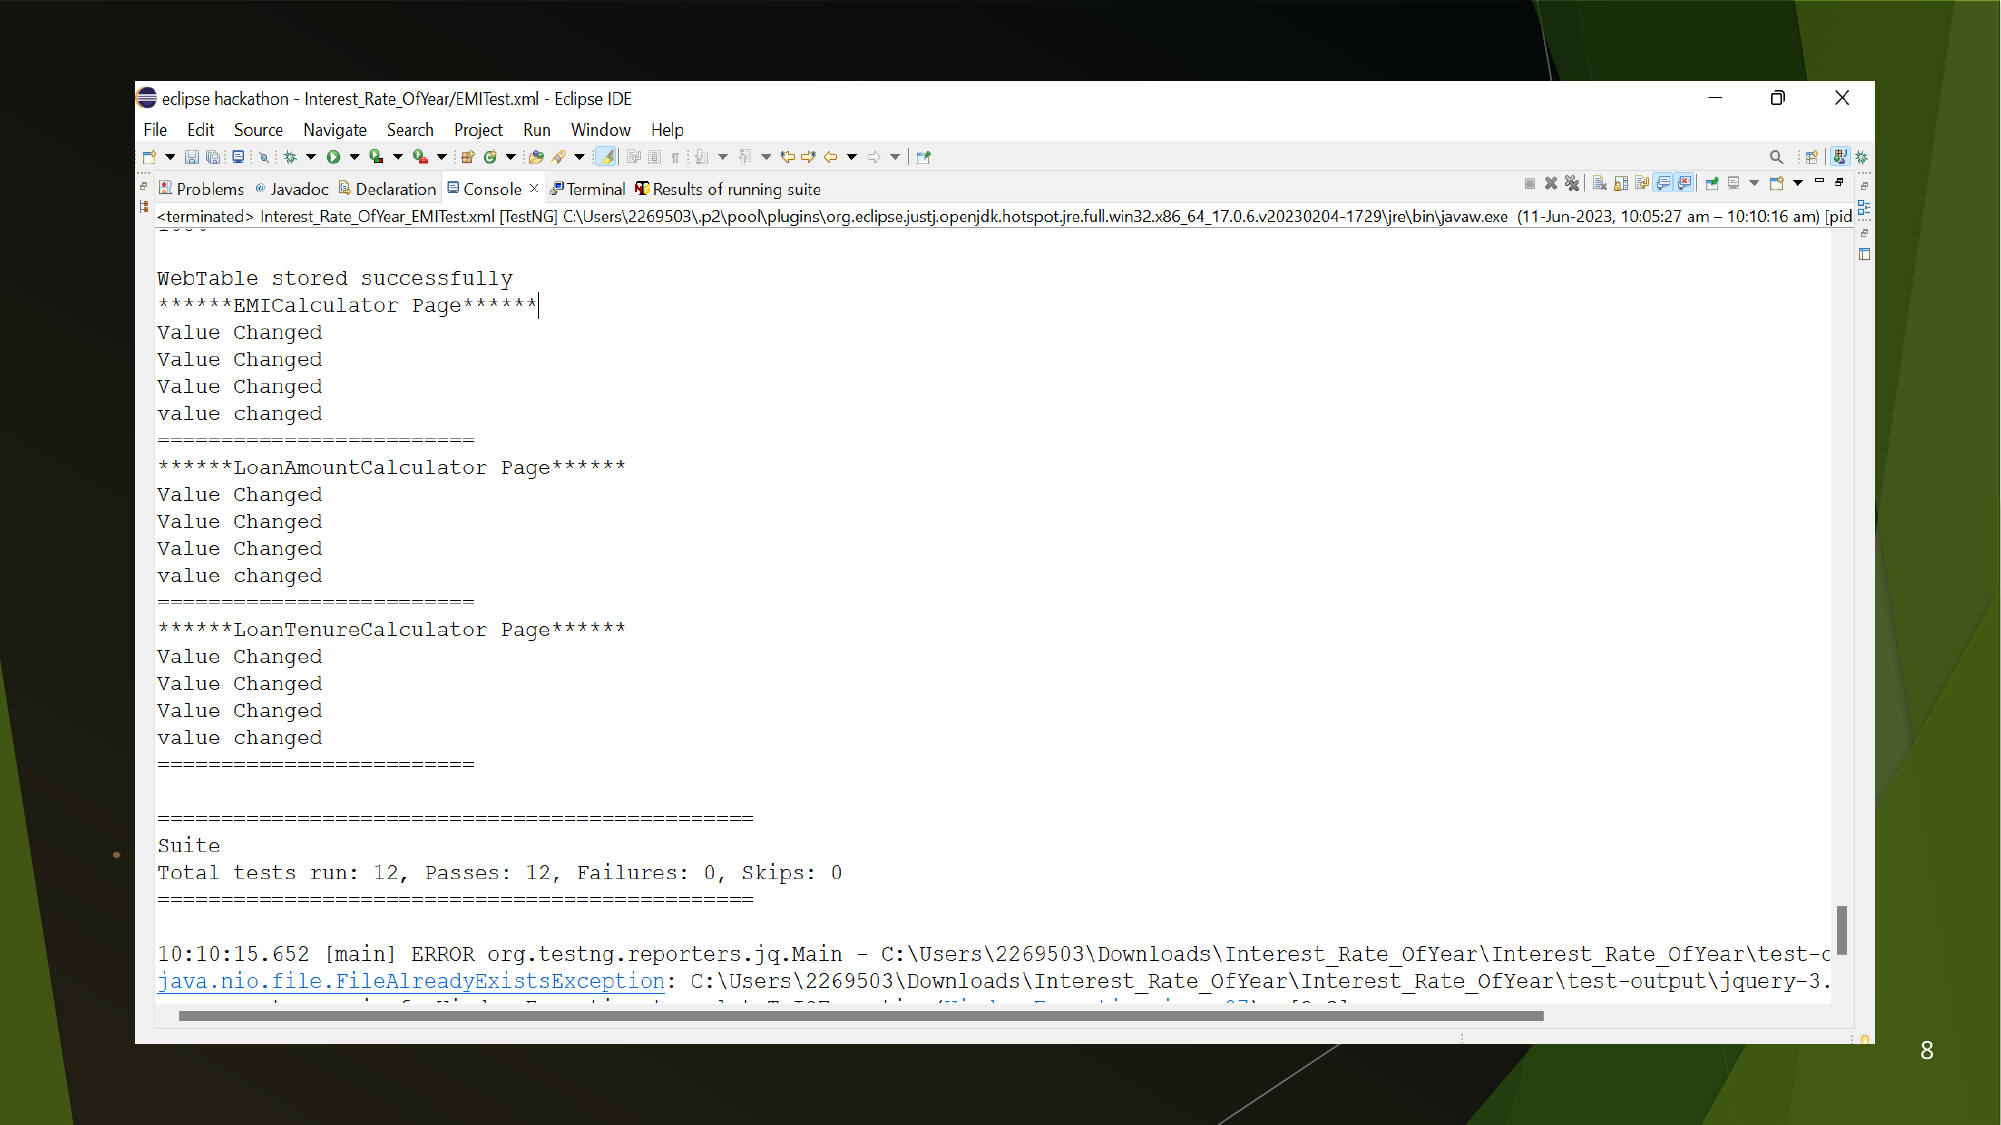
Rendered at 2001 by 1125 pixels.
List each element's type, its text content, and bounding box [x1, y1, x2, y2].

picture [135, 81, 1875, 1044]
slide_number 8 [1499, 1021, 1950, 1082]
